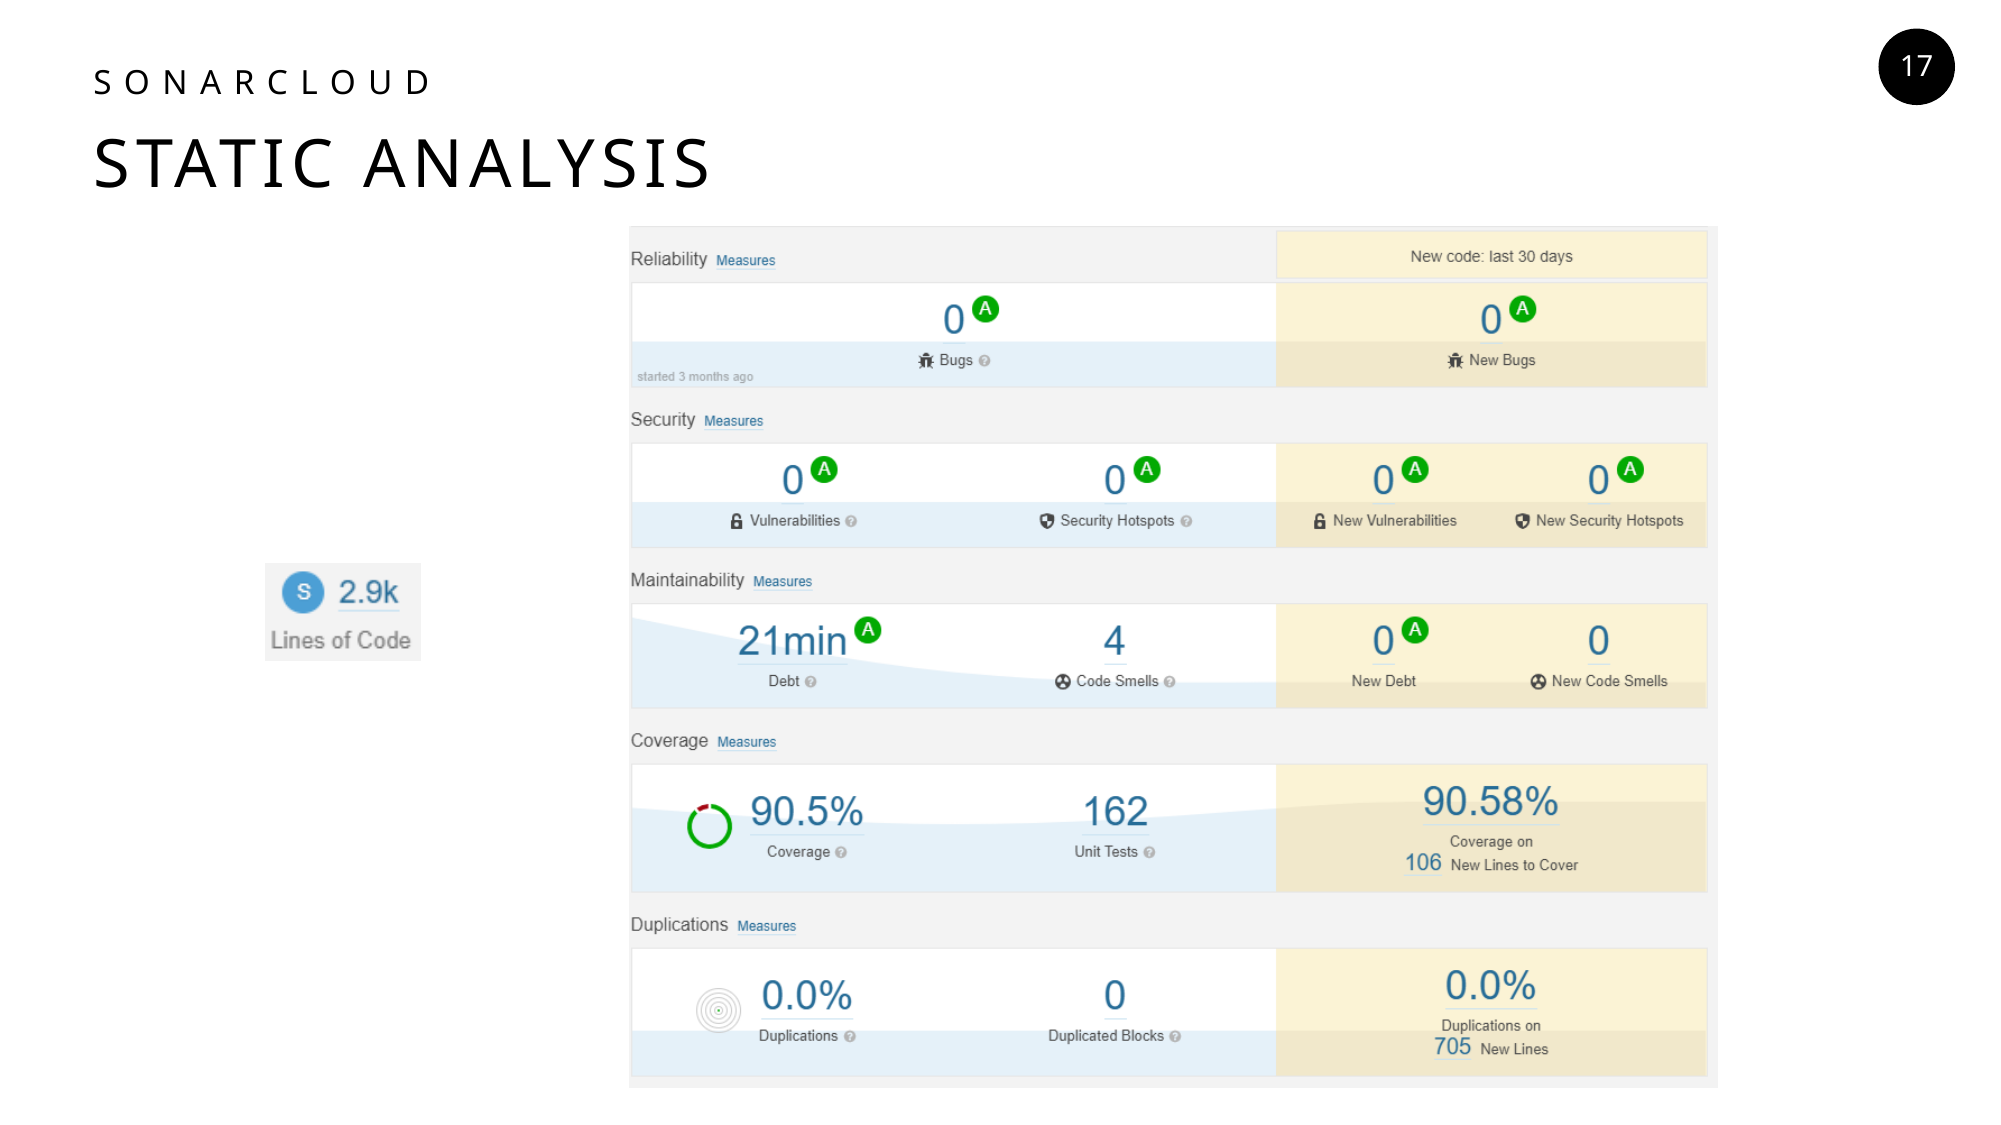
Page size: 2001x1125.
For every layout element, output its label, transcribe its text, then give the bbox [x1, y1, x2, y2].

picture [629, 226, 1718, 1088]
list SONARCLOUD [78, 58, 1686, 110]
list STATIC ANALYSIS [78, 122, 1676, 219]
picture [264, 562, 421, 661]
slide_number 17 [1878, 42, 1956, 92]
